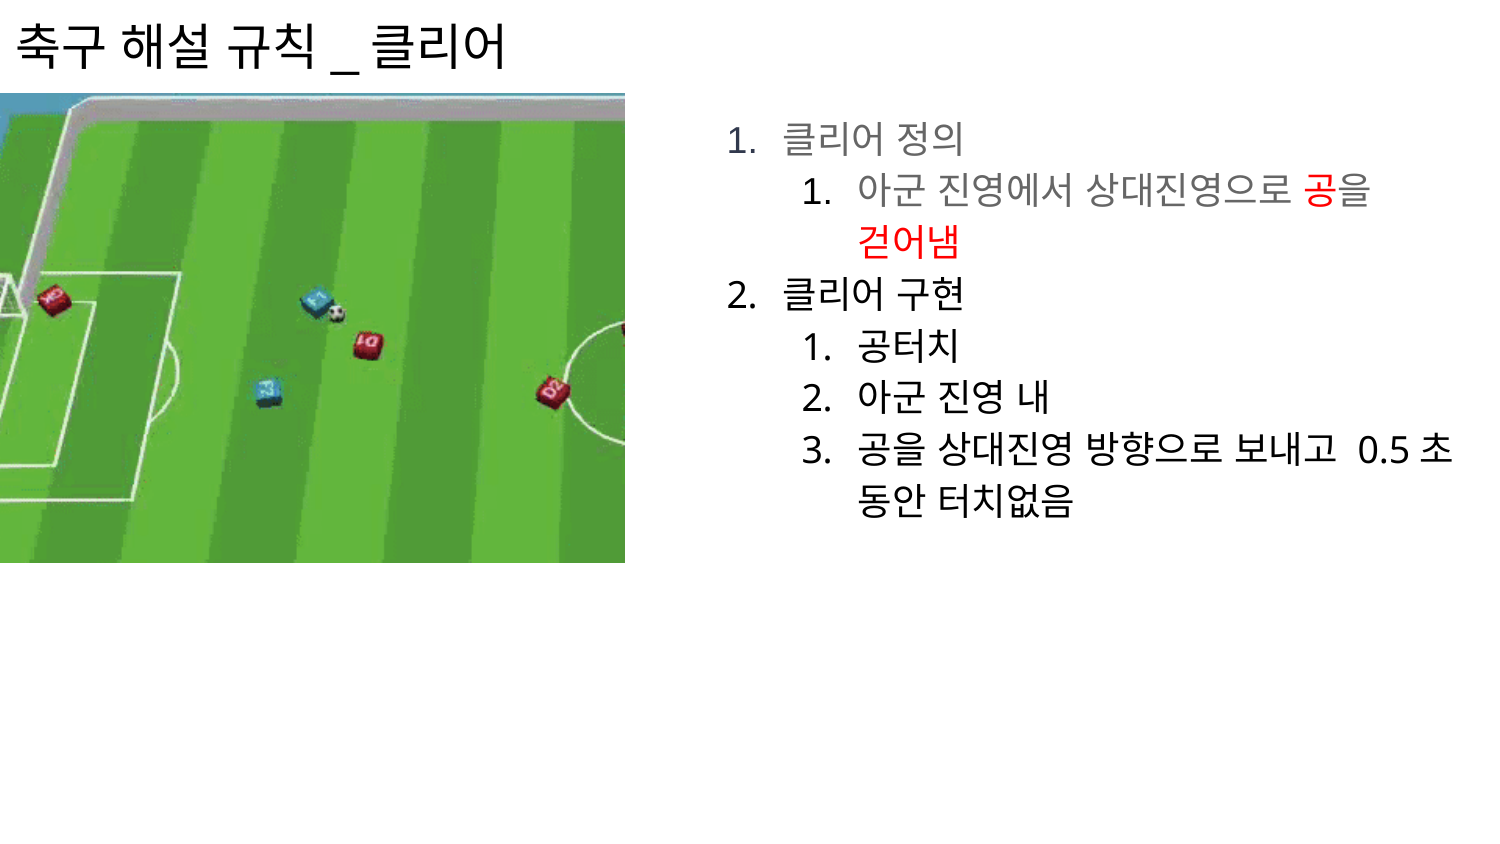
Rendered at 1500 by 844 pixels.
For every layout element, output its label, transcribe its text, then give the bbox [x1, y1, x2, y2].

picture [0, 93, 626, 563]
title 축구 해설 규칙_클리어 [0, 0, 1398, 94]
list 클리어 정의 아군 진영에서 상대진영으로 공을 걷어냄 클리어 구현 공터치 아군 진영 내 공을 상대진영 방향으로 보내고 0.5초 동안 터치없음 [692, 93, 1500, 844]
